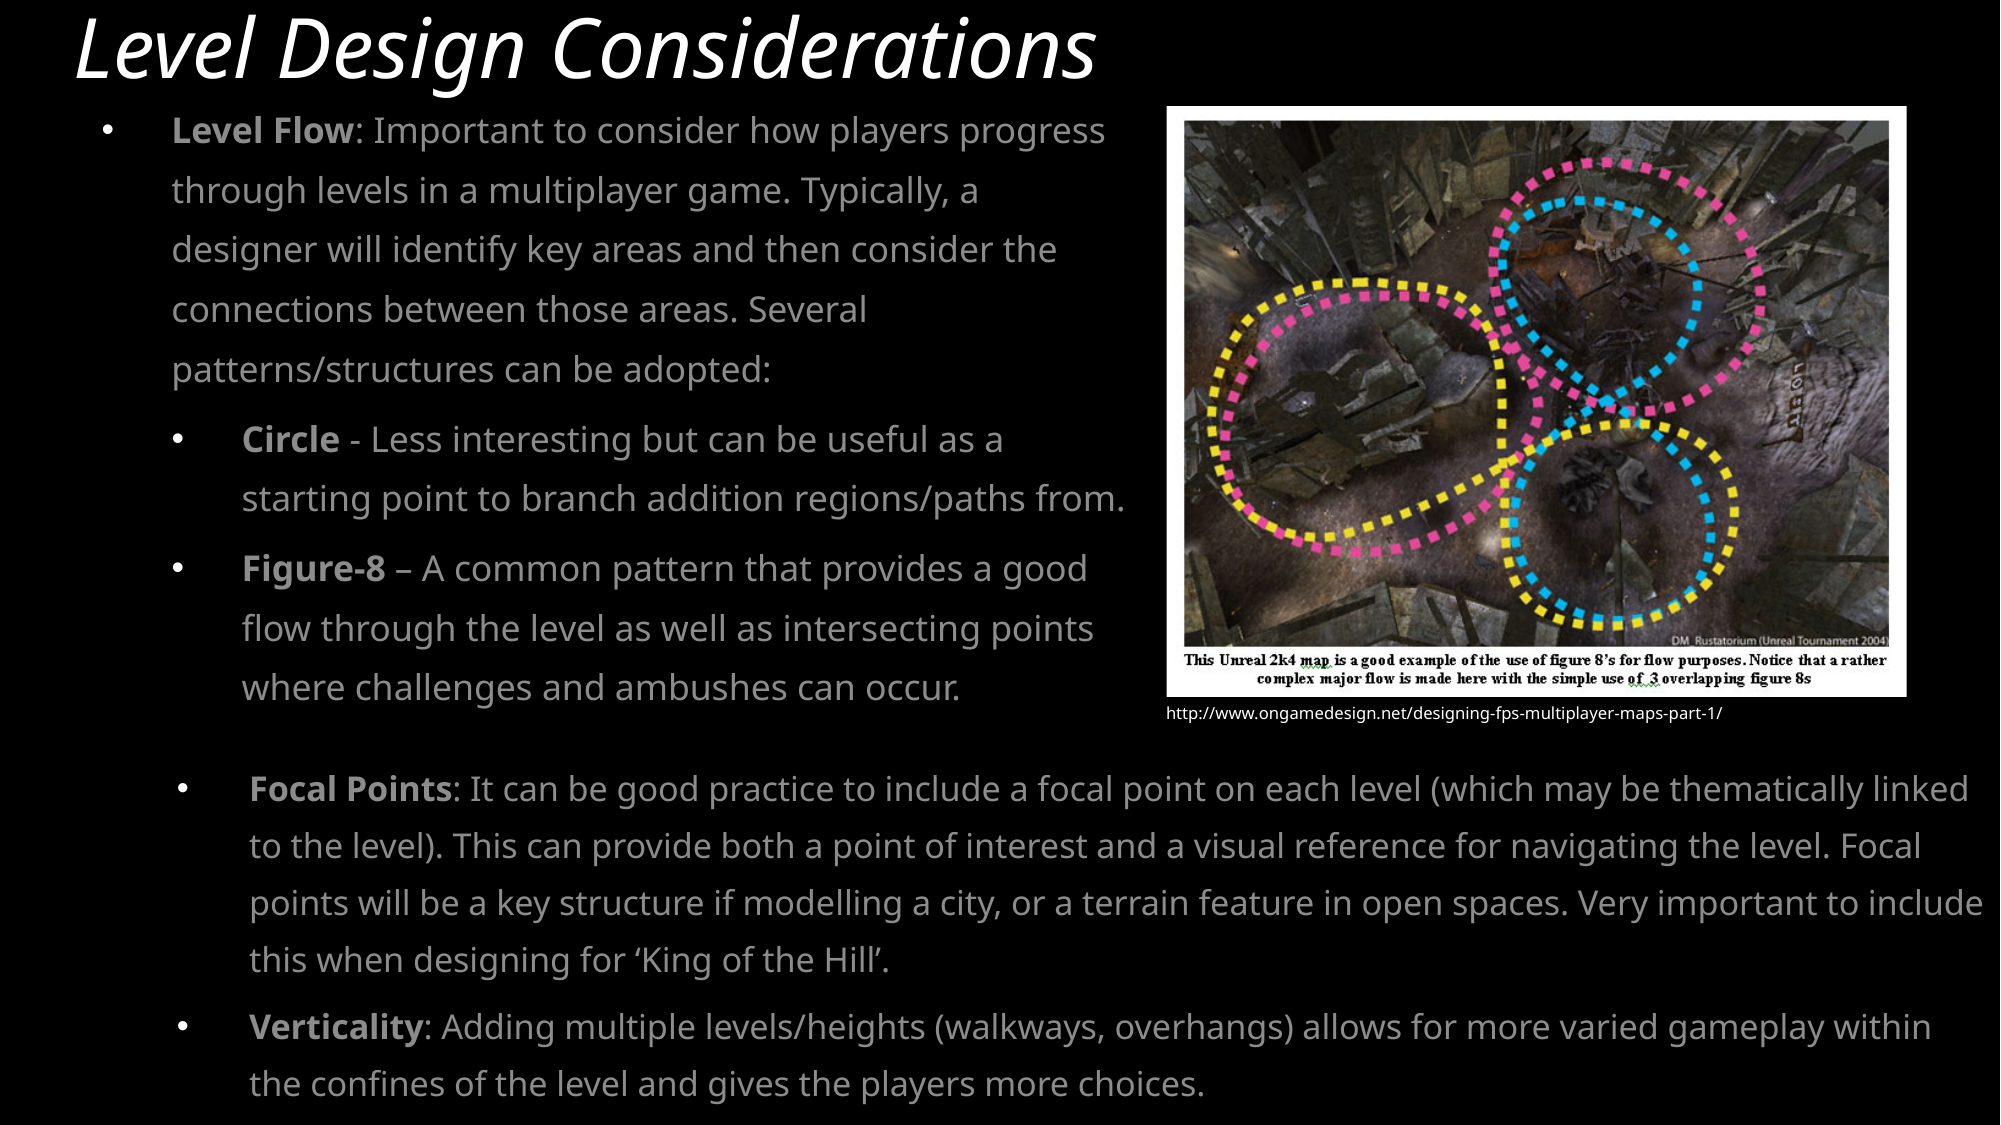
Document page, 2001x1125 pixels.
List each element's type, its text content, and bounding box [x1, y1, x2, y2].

text_box http://www.ongamedesign.net/designing-fps-multiplayer-maps-part-1/ [1151, 695, 1862, 731]
text_box Focal Points: It can be good practice to include a focal point on each level (which may be thematically linked to the level). This can provide both a point of interest and a visual reference for navigating the level. Focal points will be a key structure if modelling a city, or a terrain feature in open spaces. Very important to include this when designing for ‘King of the Hill’. Verticality: Adding multiple levels/heights (walkways, overhangs) allows for more varied gameplay within the confines of the level and gives the players more choices. [31, 751, 2000, 1106]
text_box Level Flow: Important to consider how players progress through levels in a multiplayer game. Typically, a designer will identify key areas and then consider the connections between those areas. Several patterns/structures can be adopted: Circle - Less interesting but can be useful as a starting point to branch addition regions/paths from. Figure-8 – A common pattern that provides a good flow through the level as well as intersecting points where challenges and ambushes can occur. [31, 90, 1146, 751]
picture [1166, 106, 1907, 697]
text_box Level Design Considerations [73, 6, 1927, 110]
